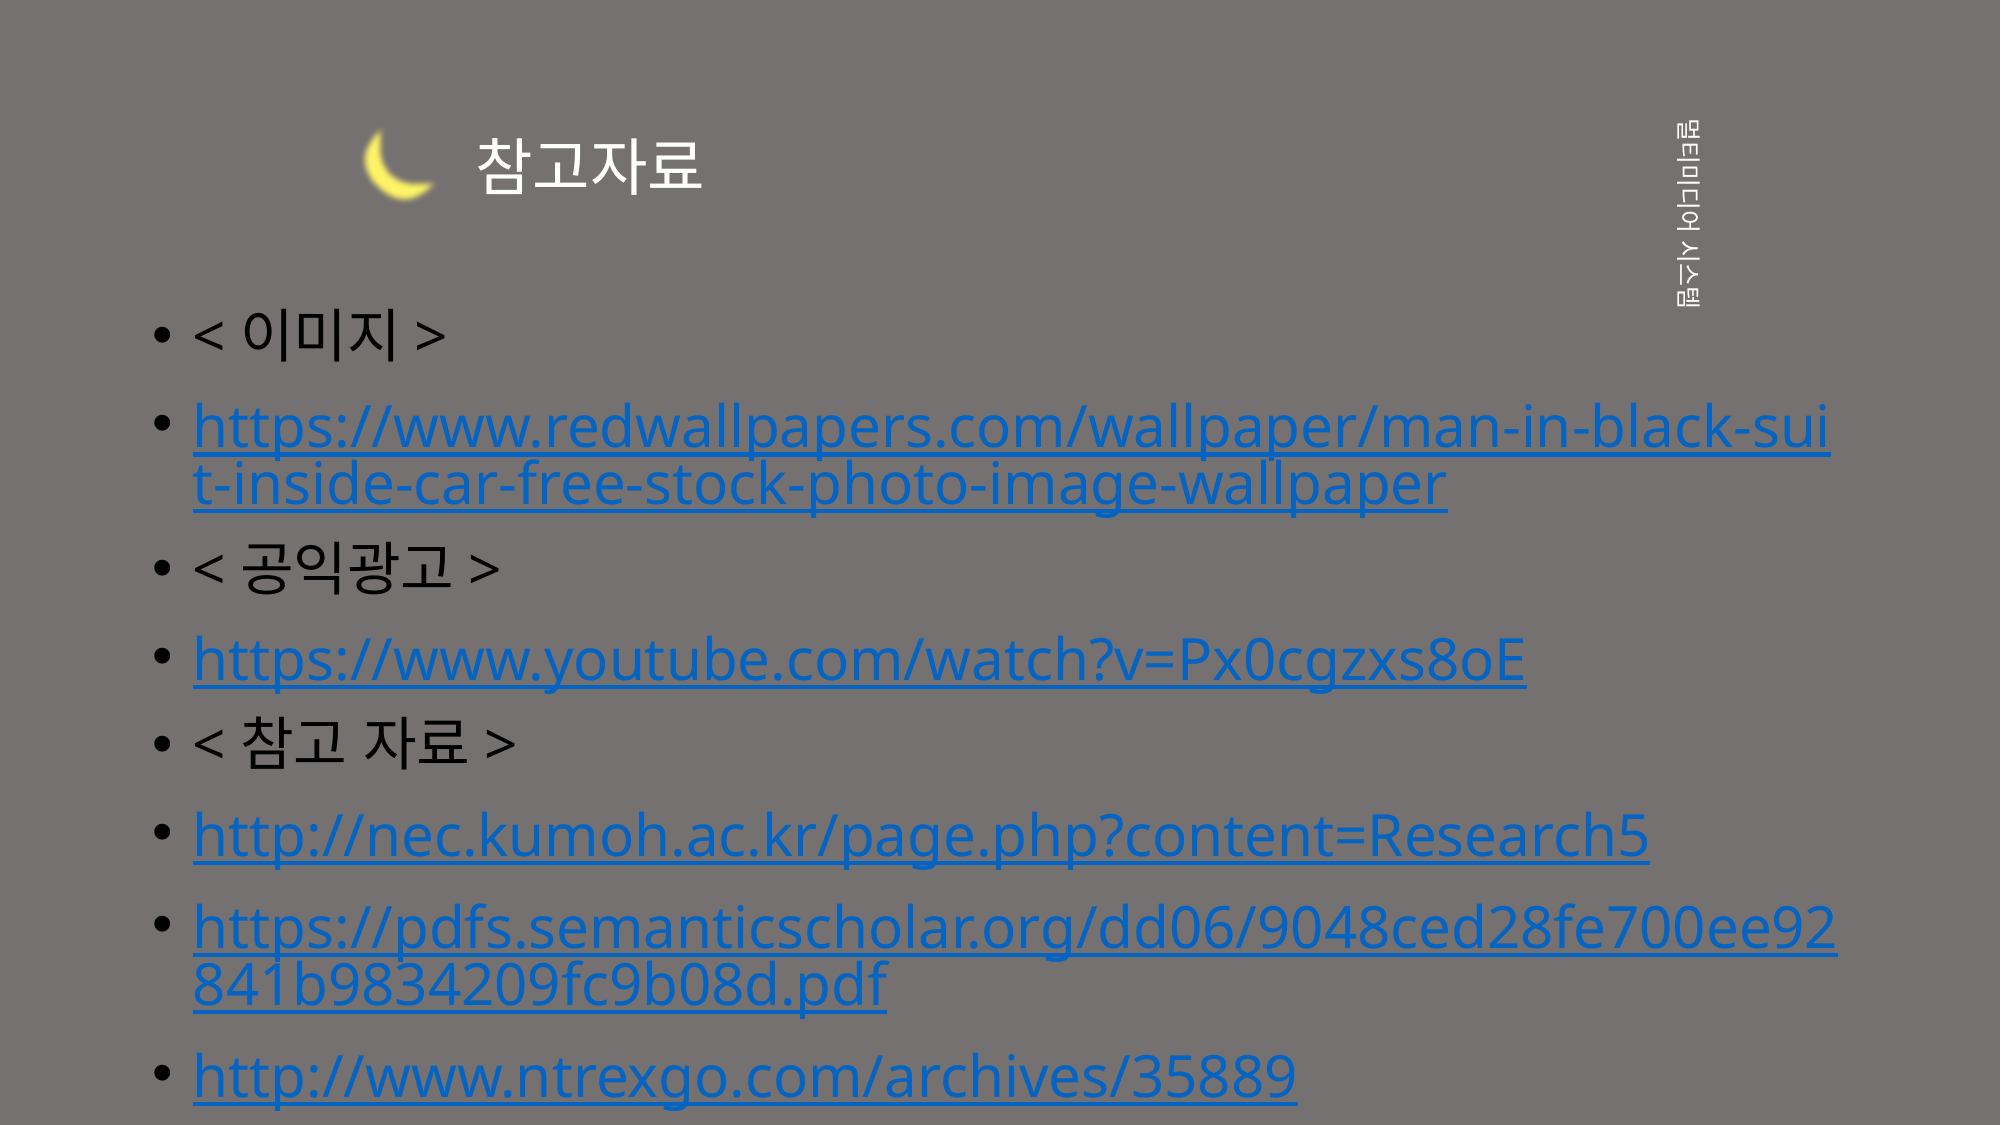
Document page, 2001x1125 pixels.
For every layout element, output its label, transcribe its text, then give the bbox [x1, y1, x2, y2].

picture [357, 114, 450, 207]
text_box 참고자료 [460, 120, 721, 211]
list <이미지> https://www.redwallpapers.com/wallpaper/man-in-black-suit-inside-car-free-stock-photo-image-wallpaper <공익광고> https://www.youtube.com/watch?v=Px0cgzxs8oE <참고 자료> http://nec.kumoh.ac.kr/page.php?content=Research5 https://pdfs.semanticscholar.org/dd06/9048ced28fe700ee92841b9834209fc9b08d.pdf http://www.ntrexgo.com/archives/35889 [137, 299, 1863, 1014]
text_box 멀티미디어 시스템 [1650, 103, 1712, 299]
